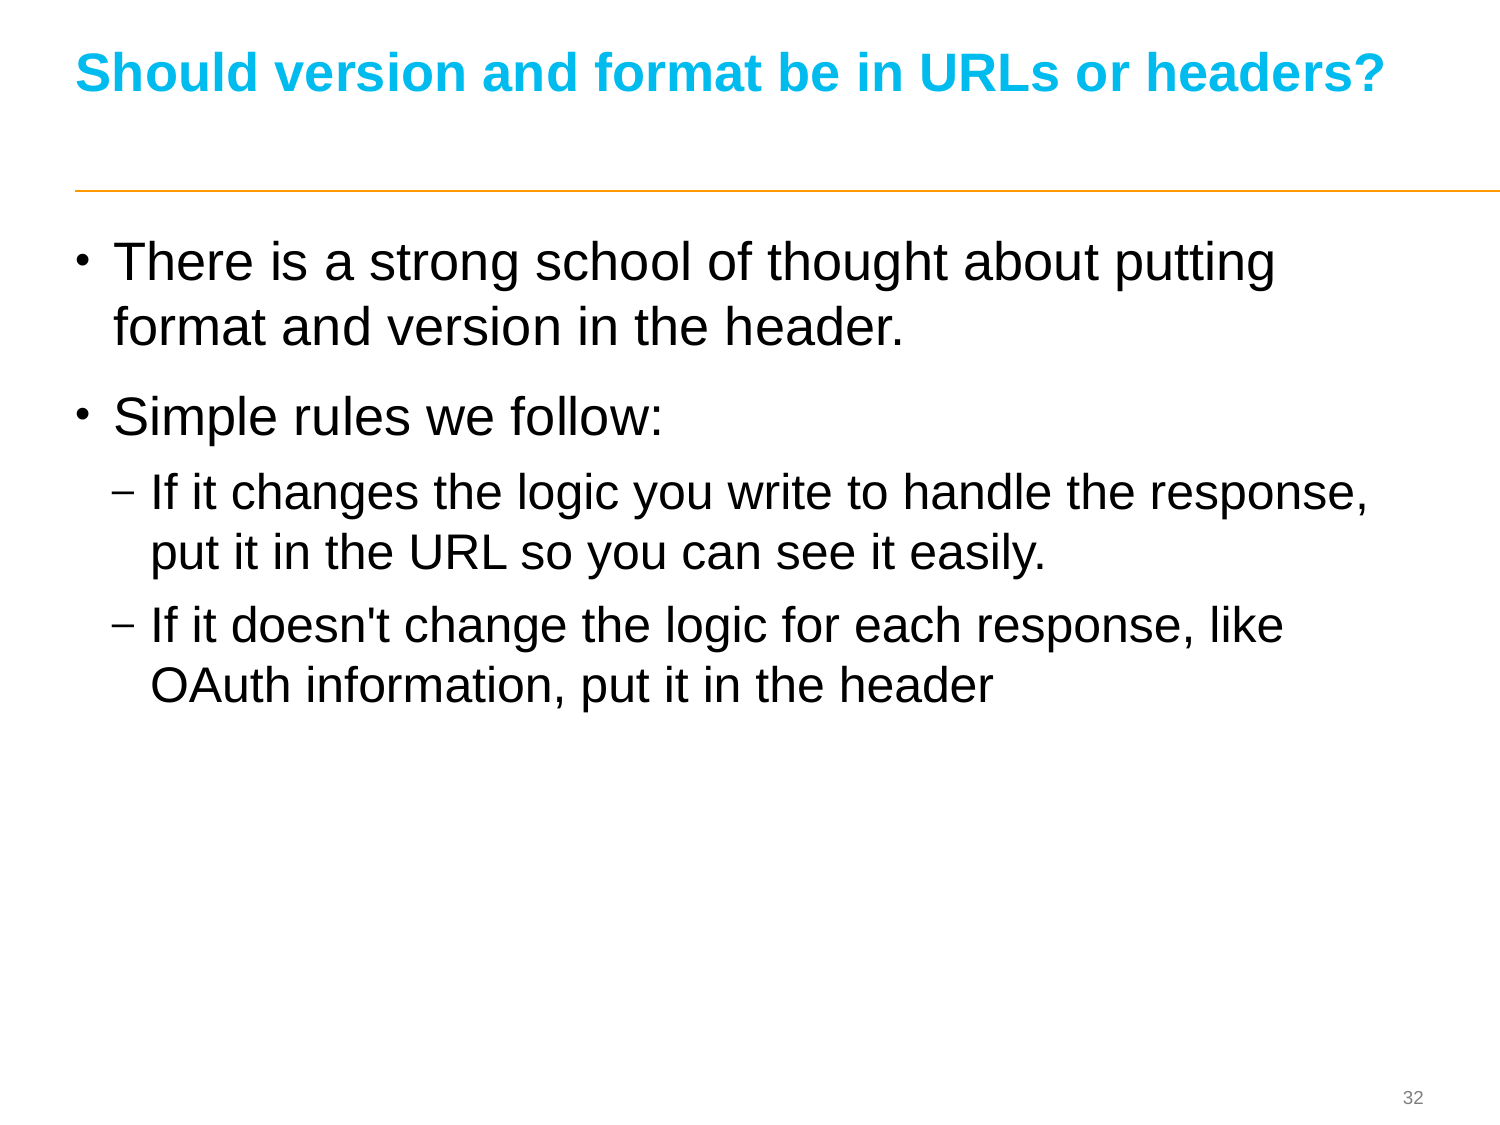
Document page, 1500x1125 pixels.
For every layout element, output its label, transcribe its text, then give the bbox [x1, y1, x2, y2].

list There is a strong school of thought about putting format and version in the header. Simple rules we follow: If it changes the logic you write to handle the response, put it in the URL so you can see it easily. If it doesn't change the logic for each response, like OAuth information, put it in the header [75, 226, 1425, 1018]
title Should version and format be in URLs or headers? [75, 27, 1422, 157]
